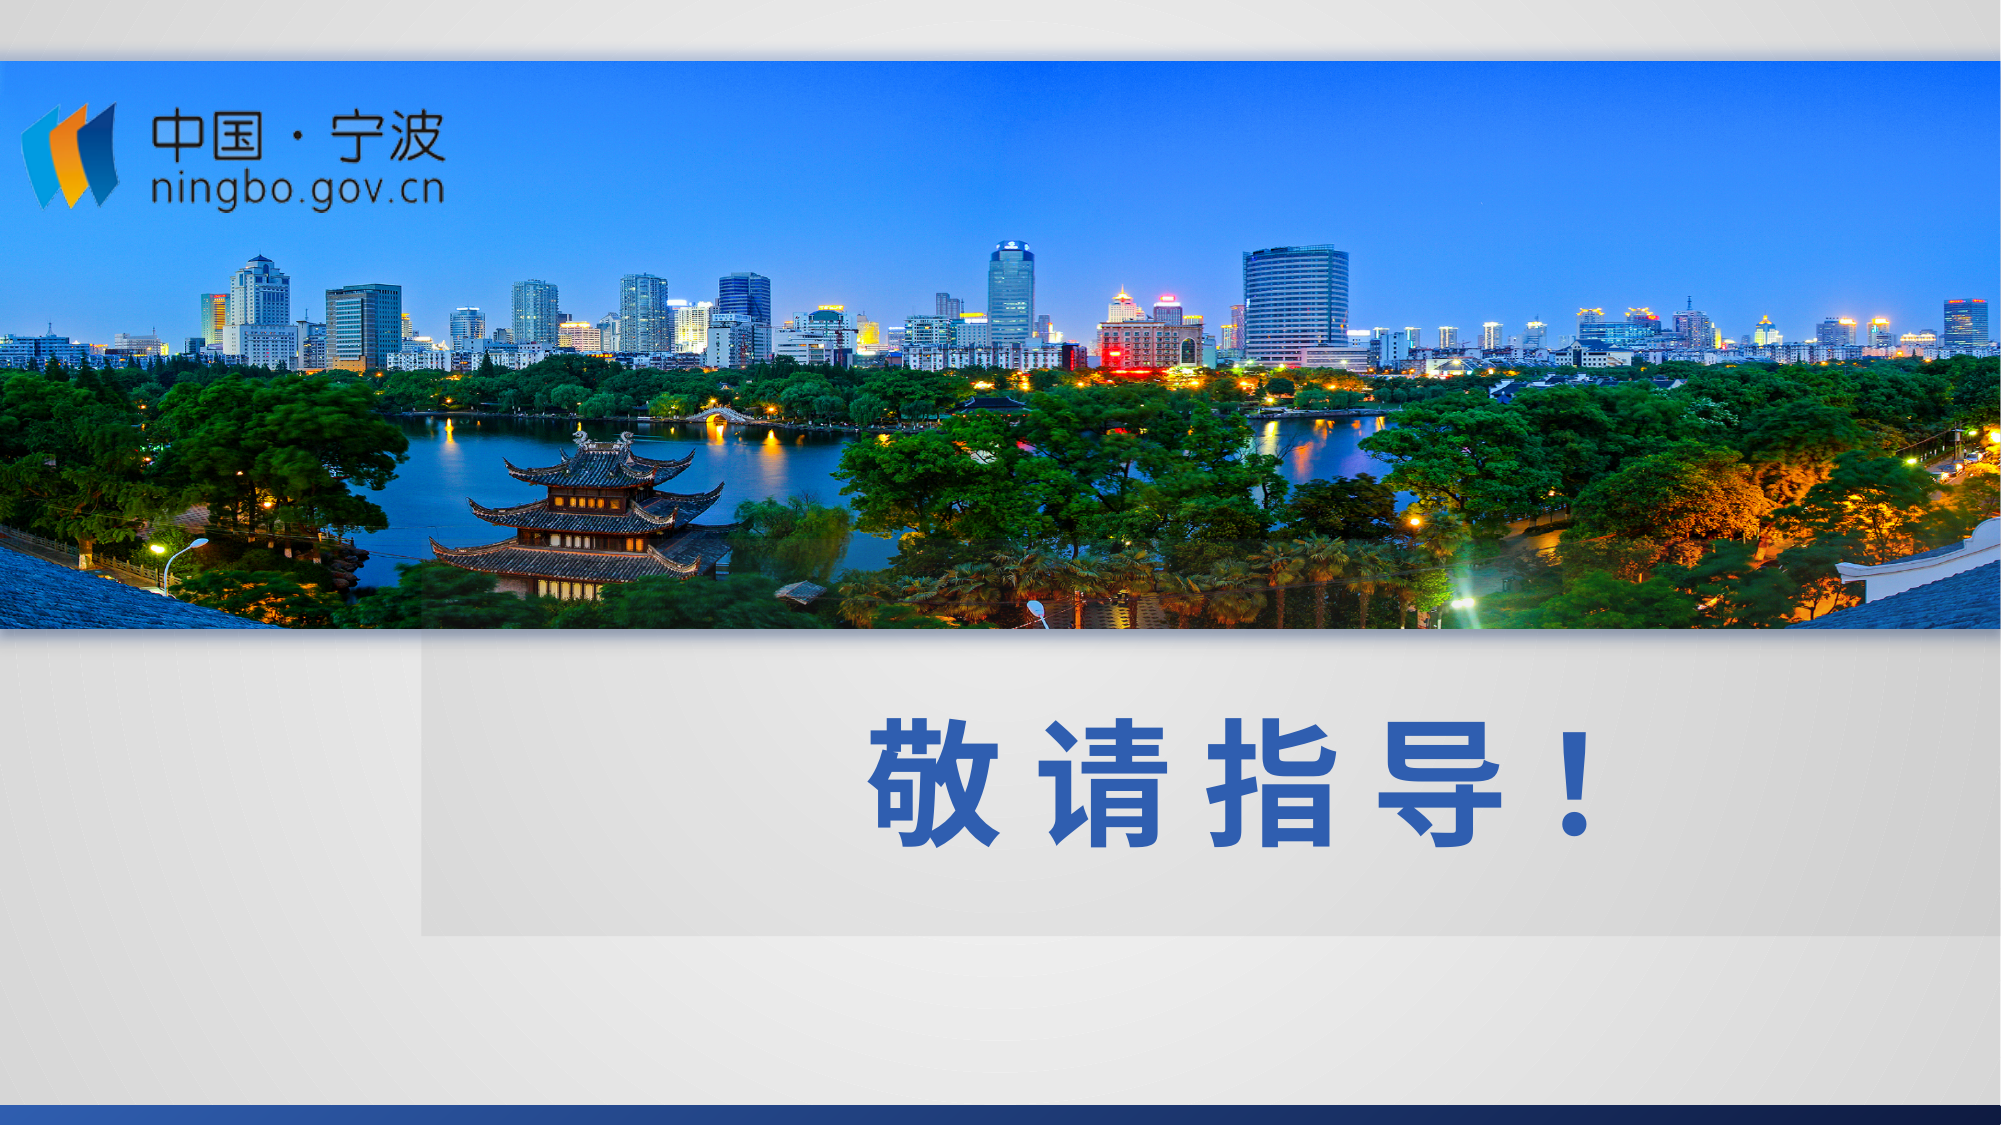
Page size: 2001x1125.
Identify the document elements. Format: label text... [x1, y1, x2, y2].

text_box [0, 1105, 2001, 1125]
text_box 敬 请 指 导 ！ [822, 697, 1721, 863]
text_box [420, 629, 2001, 937]
picture [0, 61, 2001, 629]
